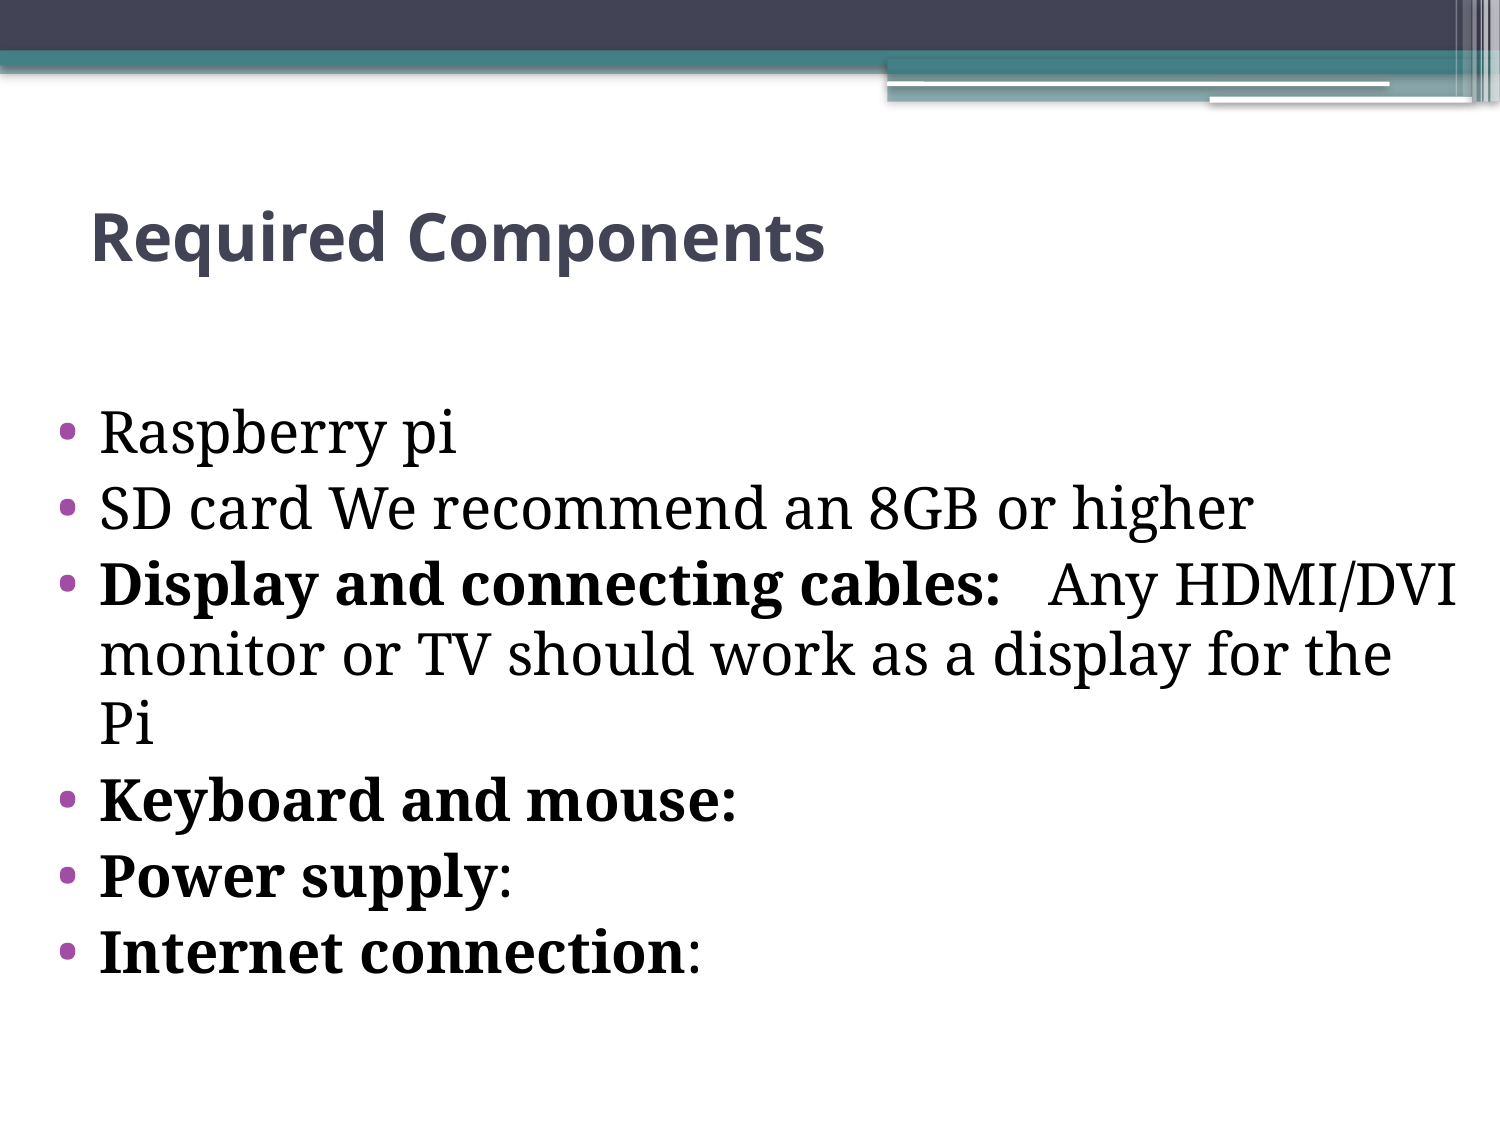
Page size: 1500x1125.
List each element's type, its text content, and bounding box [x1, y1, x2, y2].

list Raspberry pi SD card We recommend an 8GB or higher Display and connecting cables: Any HDMI/DVI monitor or TV should work as a display for the Pi Keyboard and mouse: Power supply: Internet connection: [24, 387, 1475, 1088]
title Required Components [75, 187, 1425, 363]
